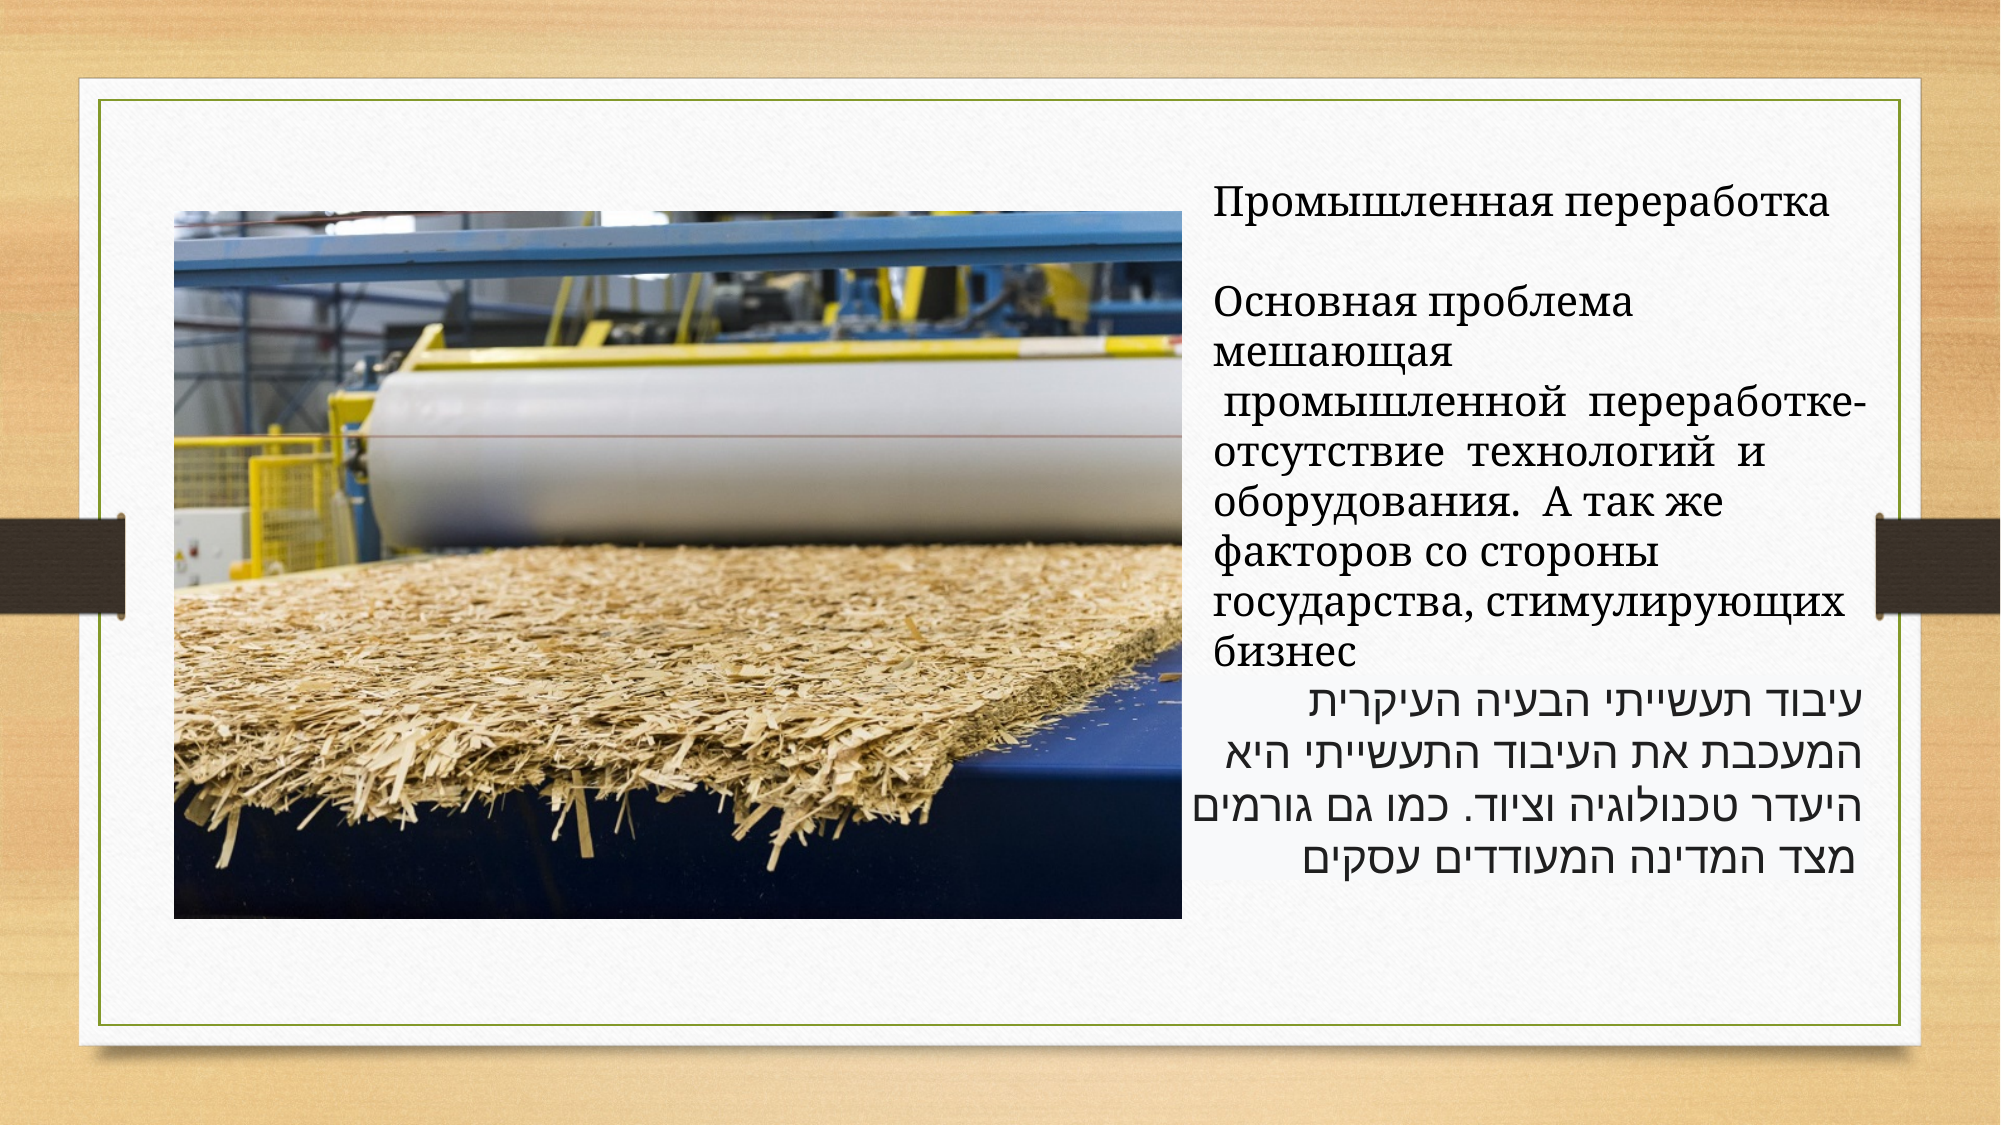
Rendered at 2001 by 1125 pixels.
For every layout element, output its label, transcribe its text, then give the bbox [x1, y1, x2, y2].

picture [0, 0, 2001, 1125]
text_box Промышленная переработка Основная проблема мешающая промышленной переработке- отсутствие технологий и оборудования. А так же факторов со стороны государства, стимулирующих бизнес [1198, 167, 1891, 683]
text_box עיבוד תעשייתי הבעיה העיקרית המעכבת את העיבוד התעשייתי היא היעדר טכנולוגיה וציוד. כמו גם גורמים מצד המדינה המעודדים עסקים [1183, 675, 1864, 880]
